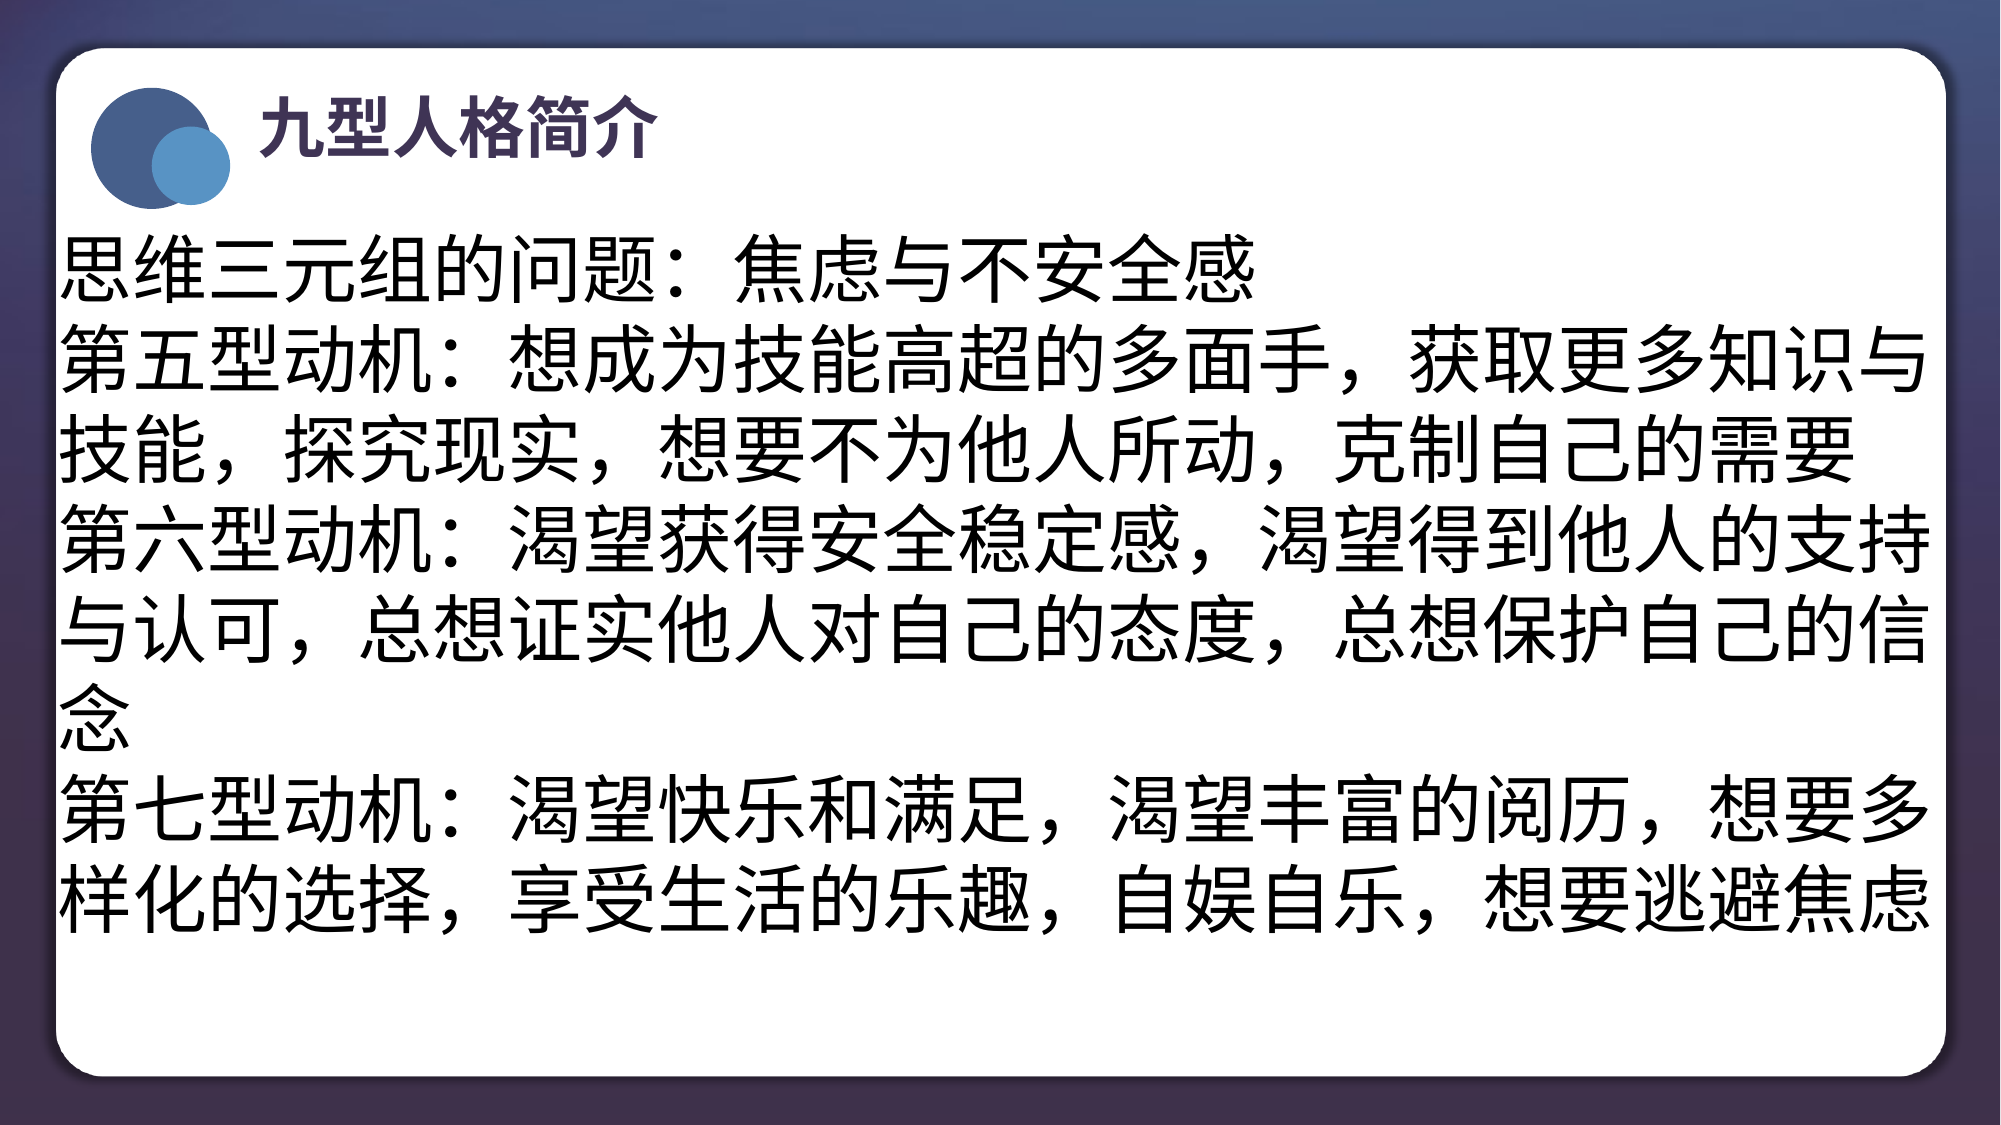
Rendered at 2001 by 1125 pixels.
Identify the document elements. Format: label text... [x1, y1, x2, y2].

picture [0, 0, 2001, 1125]
text_box 思维三元组的问题：焦虑与不安全感 第五型动机：想成为技能高超的多面手，获取更多知识与技能，探究现实，想要不为他人所动，克制自己的需要 第六型动机：渴望获得安全稳定感，渴望得到他人的支持与认可，总想证实他人对自己的态度，总想保护自己的信念 第七型动机：渴望快乐和满足，渴望丰富的阅历，想要多样化的选择，享受生活的乐趣，自娱自乐，想要逃避焦虑 [43, 215, 1981, 951]
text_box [91, 87, 231, 209]
text_box 九型人格简介 [244, 78, 729, 173]
